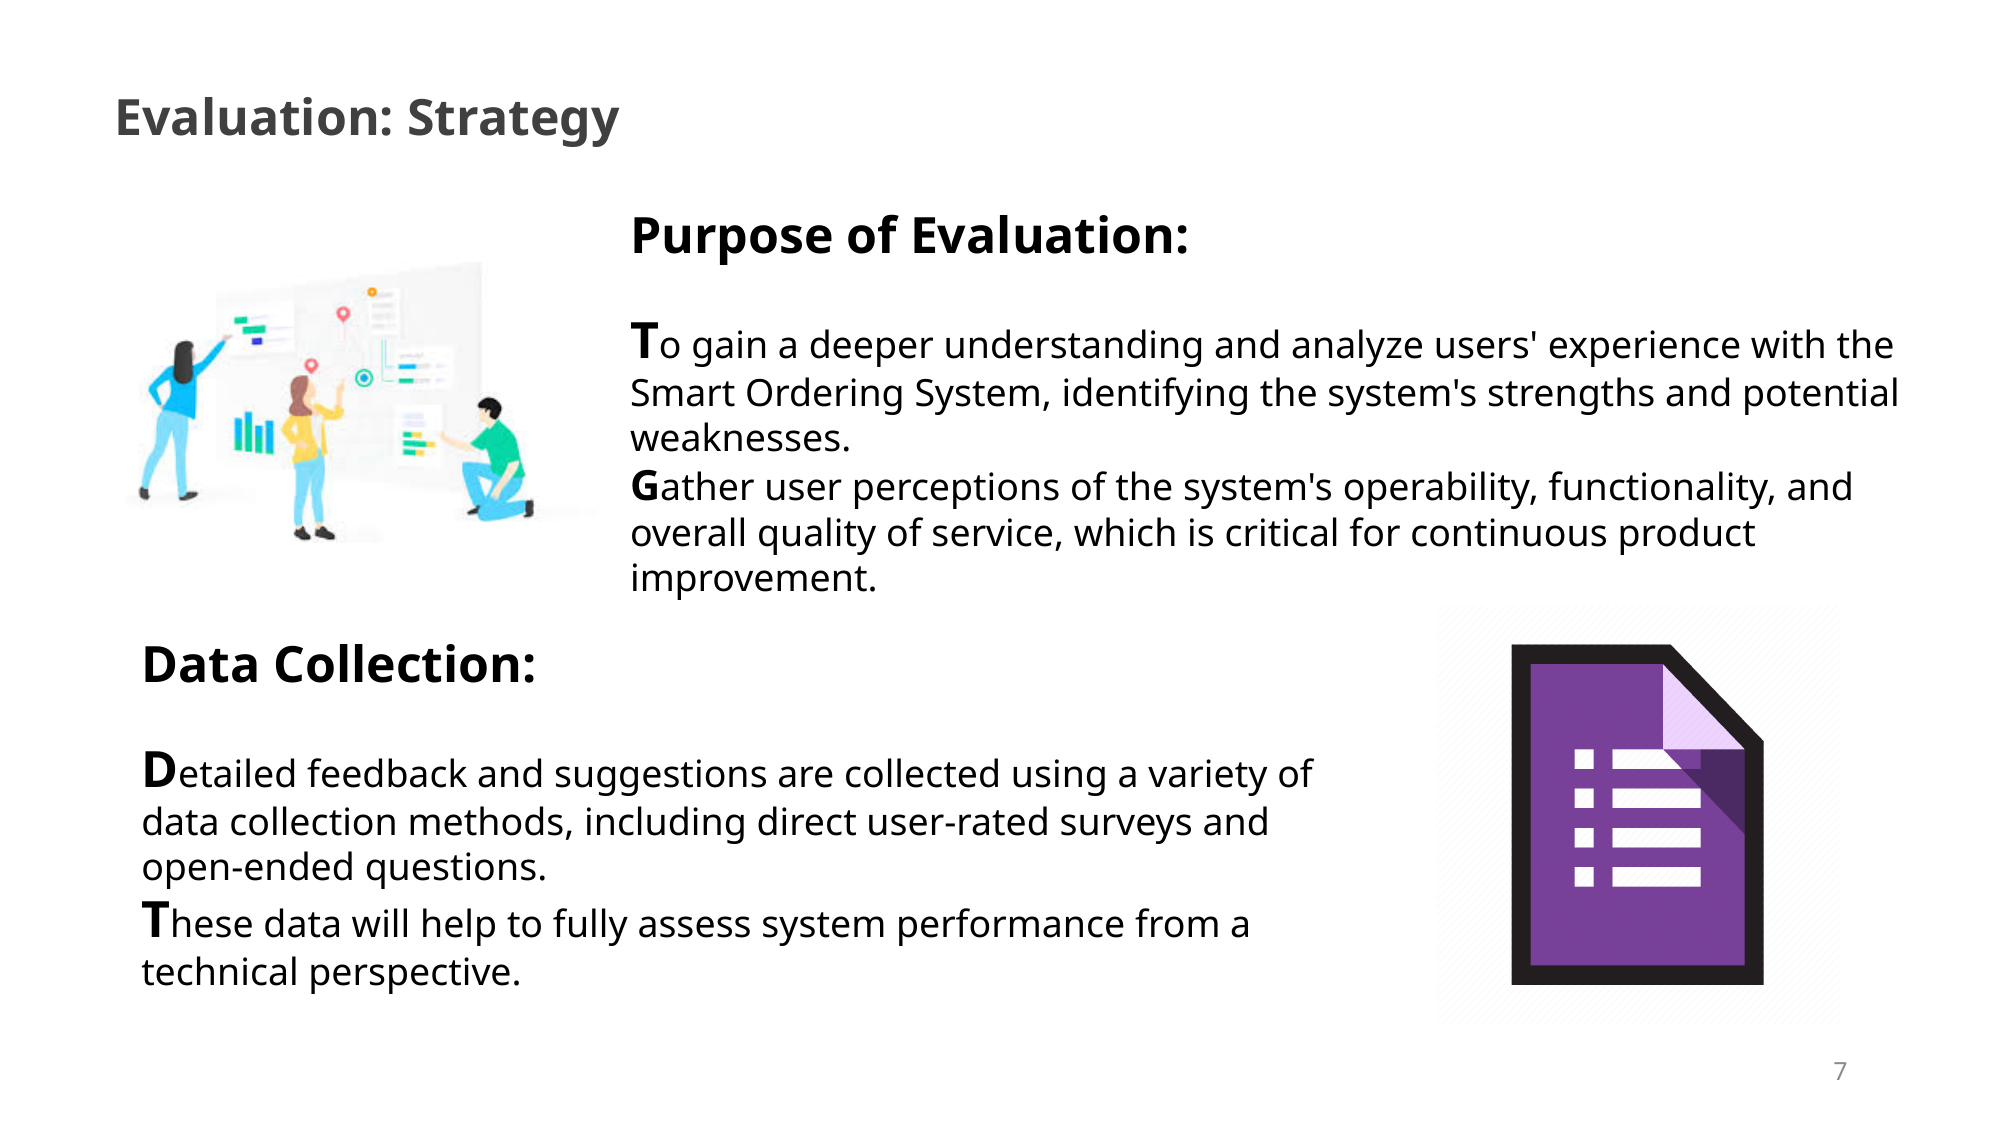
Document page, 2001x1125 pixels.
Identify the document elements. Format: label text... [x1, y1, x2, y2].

text_box Evaluation: Strategy [99, 77, 936, 153]
text_box Data Collection: Detailed feedback and suggestions are collected using a variety of data collection methods, including direct user-rated surveys and open-ended questions. These data will help to fully assess system performance from a technical perspective. [126, 625, 1343, 1001]
slide_number 7 [1412, 1042, 1863, 1103]
text_box Purpose of Evaluation: To gain a deeper understanding and analyze users' experience with the Smart Ordering System, identifying the system's strengths and potential weaknesses. Gather user perceptions of the system's operability, functionality, and overall quality of service, which is critical for continuous product improvement. [615, 196, 1969, 607]
picture [1436, 605, 1839, 1024]
picture [126, 262, 598, 543]
